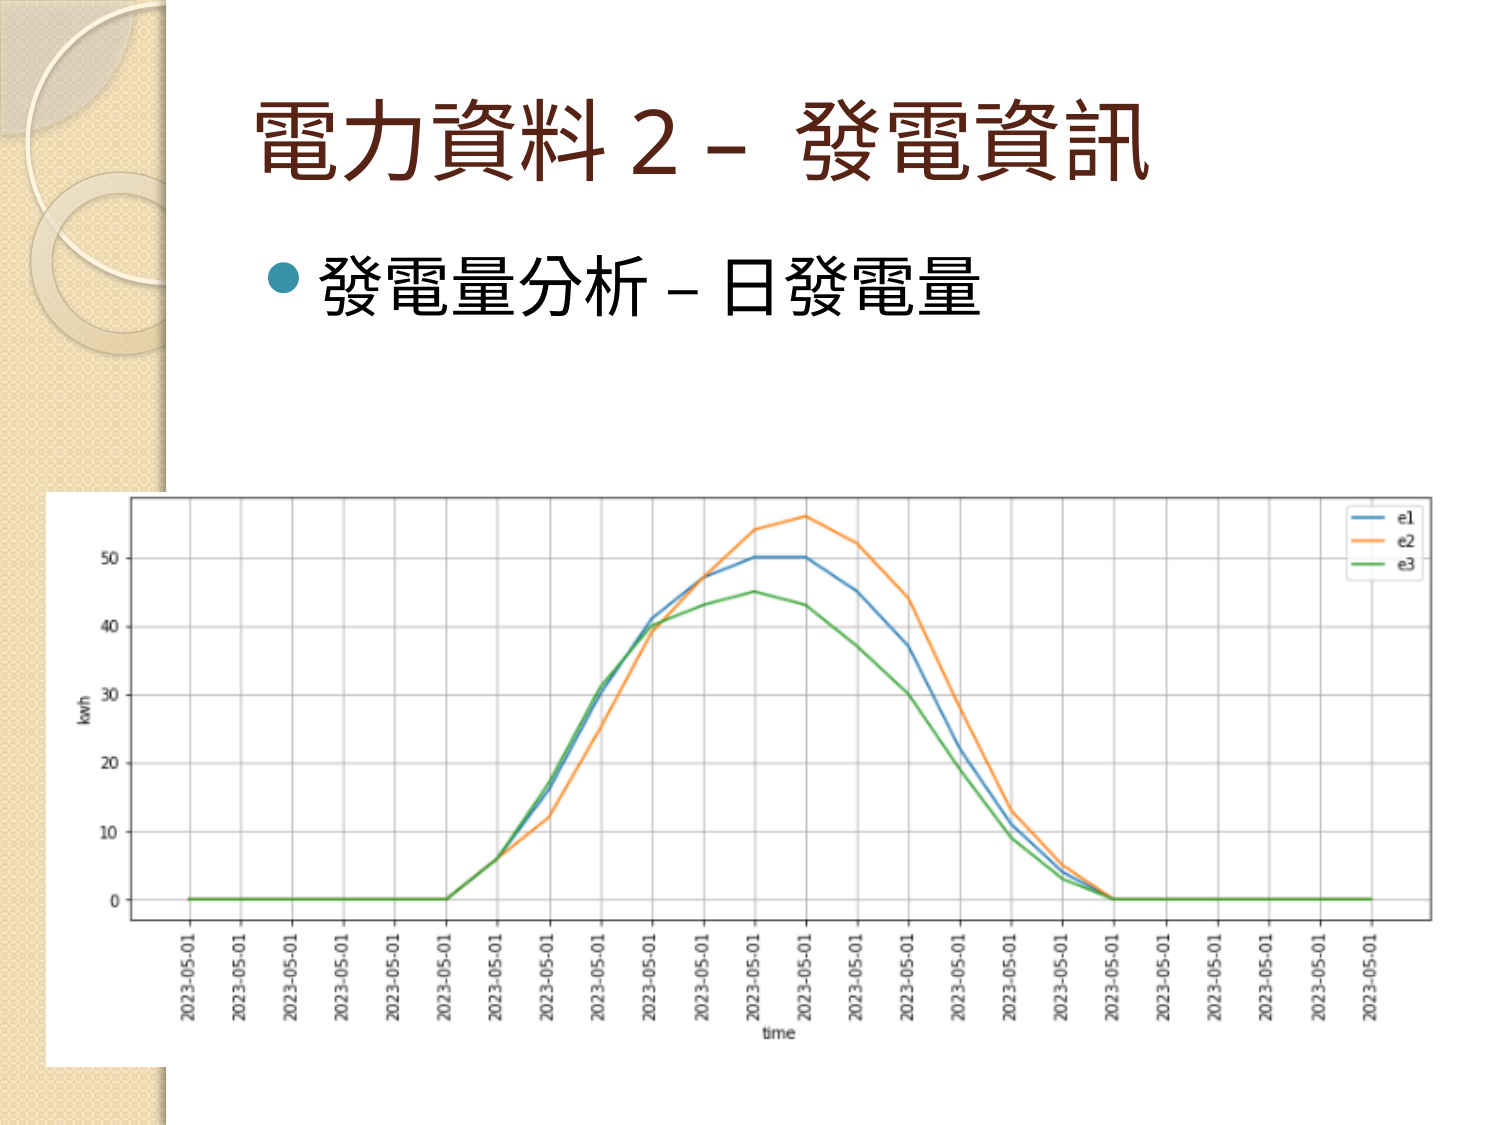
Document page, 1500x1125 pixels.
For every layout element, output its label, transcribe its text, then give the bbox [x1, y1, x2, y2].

picture [46, 491, 1450, 1067]
list 發電量分析 – 日發電量 [235, 237, 1466, 1025]
title 電力資料2 – 發電資訊 [235, 45, 1466, 233]
